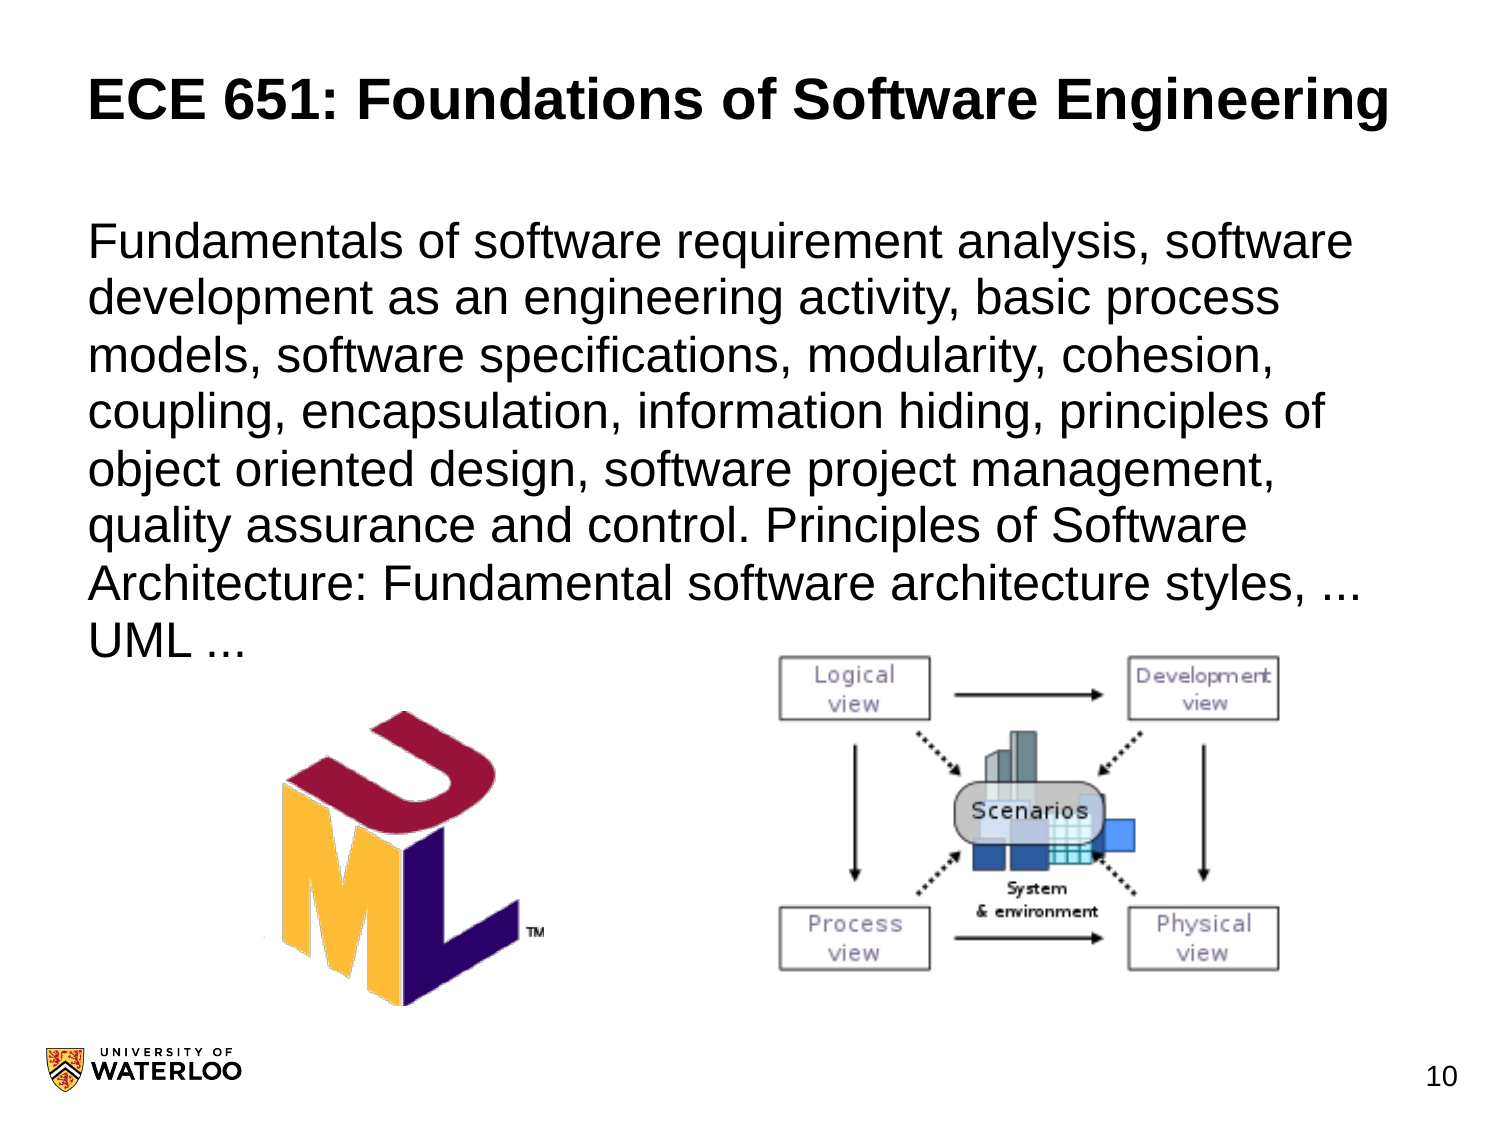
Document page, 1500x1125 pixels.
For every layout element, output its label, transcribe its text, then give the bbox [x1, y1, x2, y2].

picture [755, 633, 1307, 995]
picture [8, 1016, 279, 1125]
list Fundamentals of software requirement analysis, software development as an engineering activity, basic process models, software specifications, modularity, cohesion, coupling, encapsulation, information hiding, principles of object oriented design, software project management, quality assurance and control. Principles of Software Architecture: Fundamental software architecture styles, ... UML ... [87, 212, 1426, 1001]
picture [262, 711, 544, 1007]
title ECE 651: Foundations of Software Engineering [87, 69, 1426, 133]
